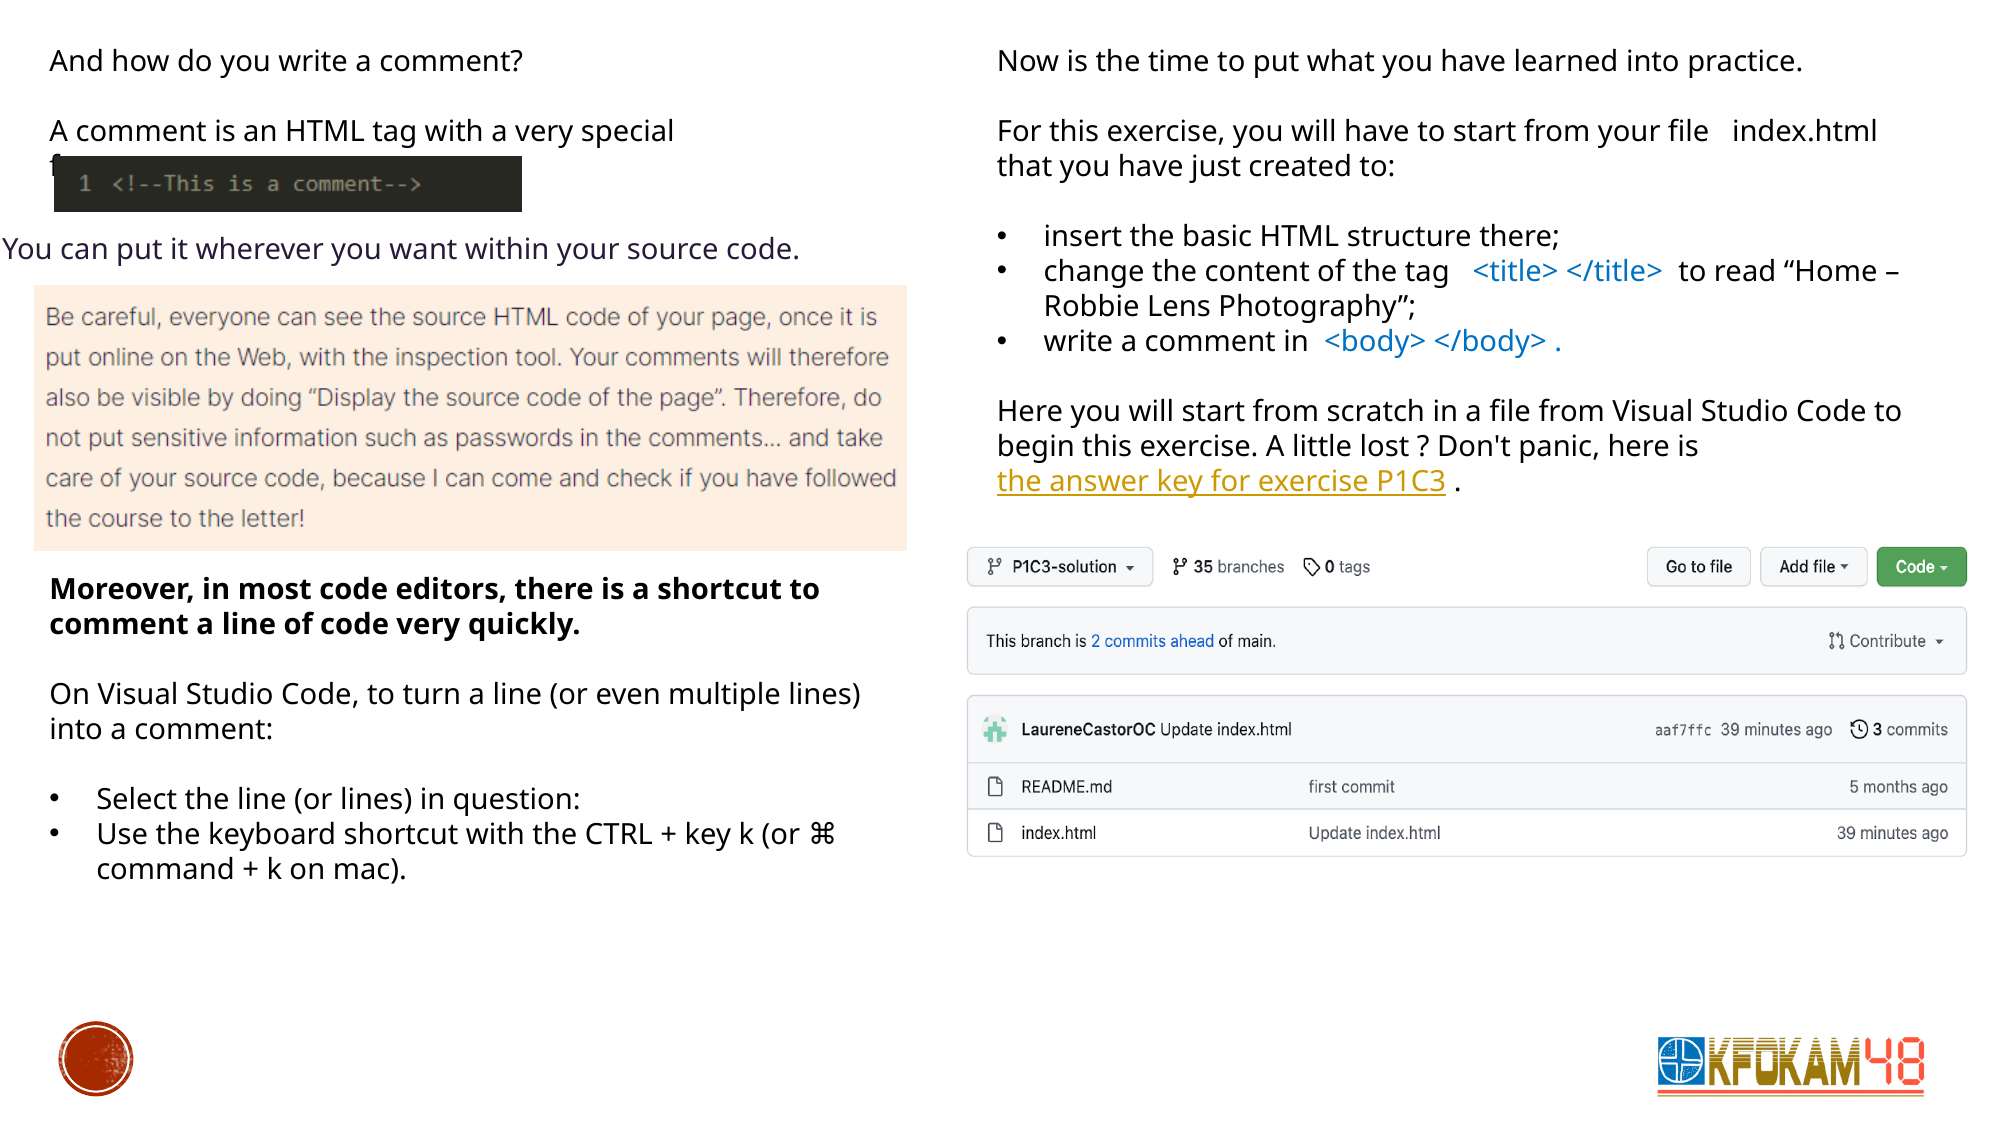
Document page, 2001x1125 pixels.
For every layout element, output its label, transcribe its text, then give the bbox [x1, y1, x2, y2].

picture [34, 285, 907, 551]
picture [960, 535, 1978, 869]
text_box You can put it wherever you want within your source code. [0, 222, 816, 273]
text_box Moreover, in most code editors, there is a shortcut to comment a line of code very quickly. On Visual Studio Code, to turn a line (or even multiple lines) into a comment: Select the line (or lines) in question: Use the keyboard shortcut with the CTRL + key k (or ⌘ command + k on mac). [34, 563, 922, 893]
picture [54, 156, 522, 212]
text_box And how do you write a comment? A comment is an HTML tag with a very special form: [34, 35, 769, 190]
text_box Now is the time to put what you have learned into practice. For this exercise, you will have to start from your file index.html that you have just created to: insert the basic HTML structure there; change the content of the tag <title> </title> to read “Home – Robbie Lens Photography”; write a comment in <body> </body> . Here you will start from scratch in a file from Visual Studio Code to begin this exercise. A little lost ? Don't panic, here is the answer key for exercise P1C3 . [982, 35, 1957, 510]
picture [1653, 1032, 1929, 1101]
